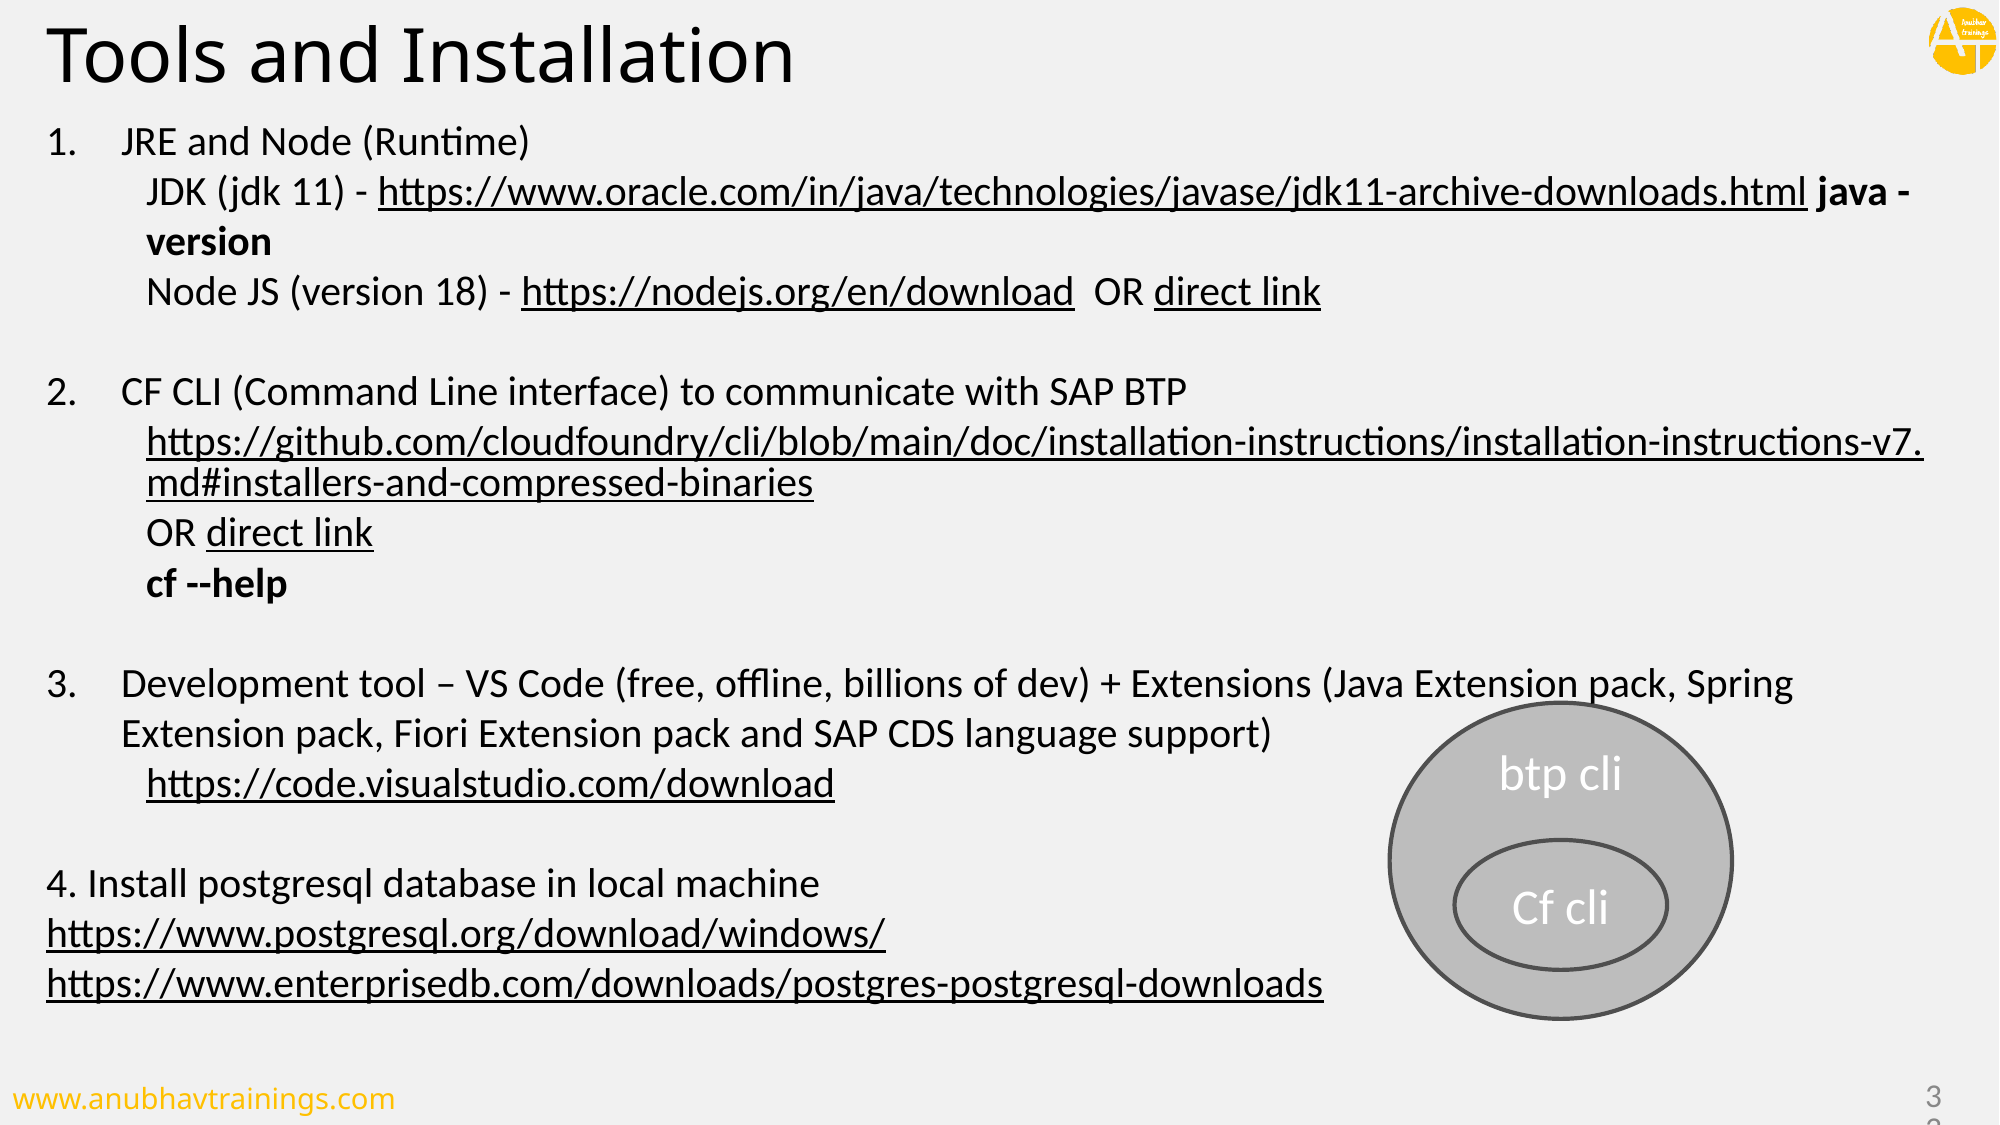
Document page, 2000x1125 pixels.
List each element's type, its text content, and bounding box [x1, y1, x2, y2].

text_box Cf cli [1454, 839, 1668, 970]
picture [1922, 3, 2000, 80]
text_box JRE and Node (Runtime) JDK (jdk 11) - https://www.oracle.com/in/java/technologies/javase/jdk11-archive-downloads.html java -version Node JS (version 18) - https://nodejs.org/en/download OR direct link CF CLI (Command Line interface) to communicate with SAP BTP https://github.com/cloudfoundry/cli/blob/main/doc/installation-instructions/installation-instructions-v7.md#installers-and-compressed-binaries OR direct link cf --help Development tool – VS Code (free, offline, billions of dev) + Extensions (Java Extension pack, Spring Extension pack, Fiori Extension pack and SAP CDS language support) https://code.visualstudio.com/download 4. Install postgresql database in local machine https://www.postgresql.org/download/windows/ https://www.enterprisedb.com/downloads/postgres-postgresql-downloads [31, 105, 1969, 1022]
text_box Tools and Installation [31, 0, 1874, 105]
text_box www.anubhavtrainings.com [0, 1072, 425, 1123]
slide_number 33 [1909, 1082, 1946, 1106]
